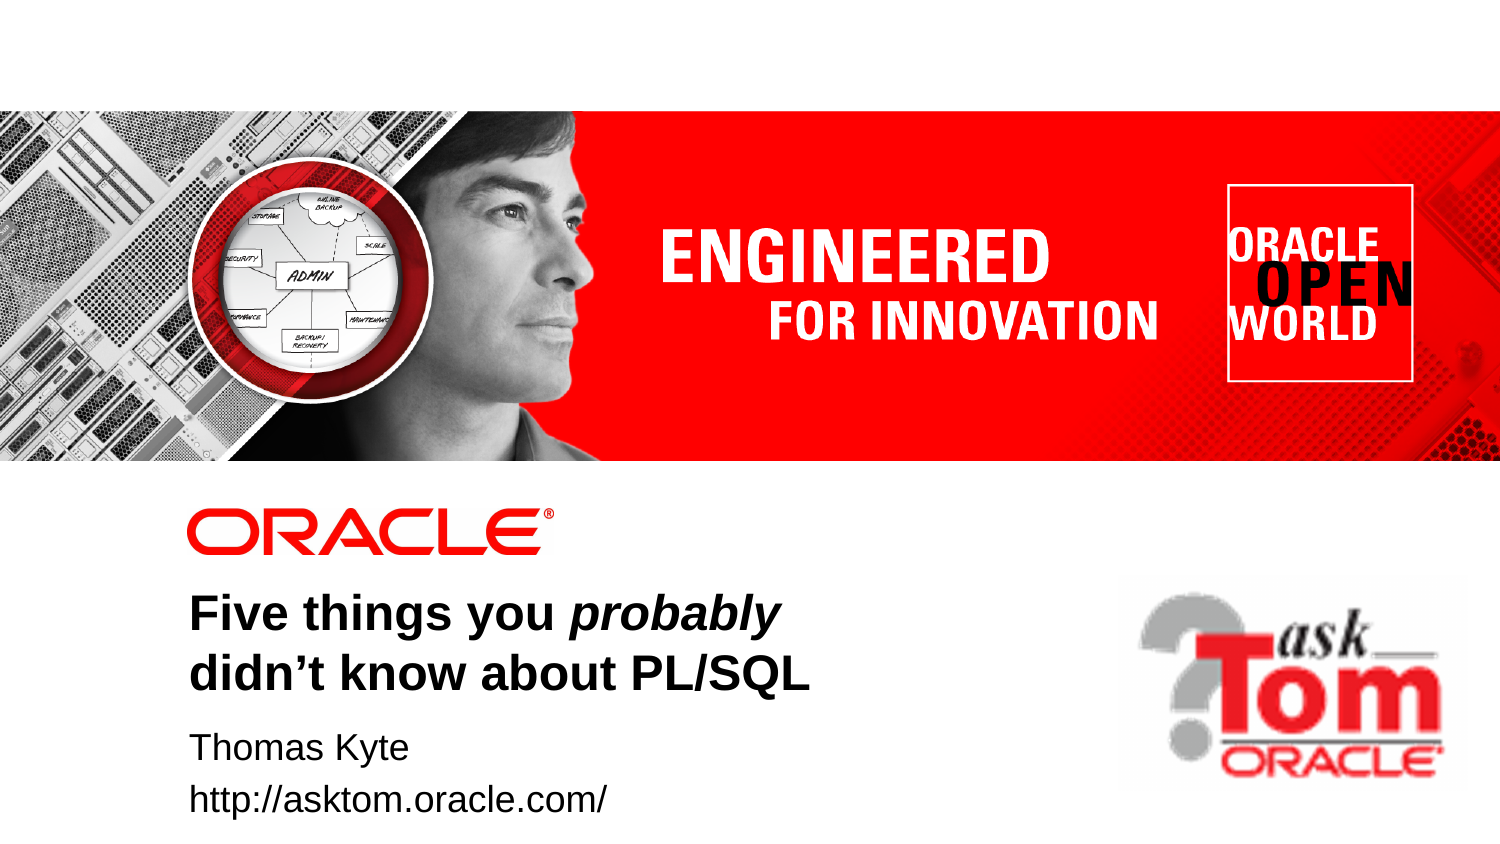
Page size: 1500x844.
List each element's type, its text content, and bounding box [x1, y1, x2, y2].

picture [0, 0, 1500, 844]
subtitle Thomas Kyte http://asktom.oracle.com/ [189, 723, 1250, 811]
title Five things you probably didn’t know about PL/SQL [189, 627, 1113, 700]
